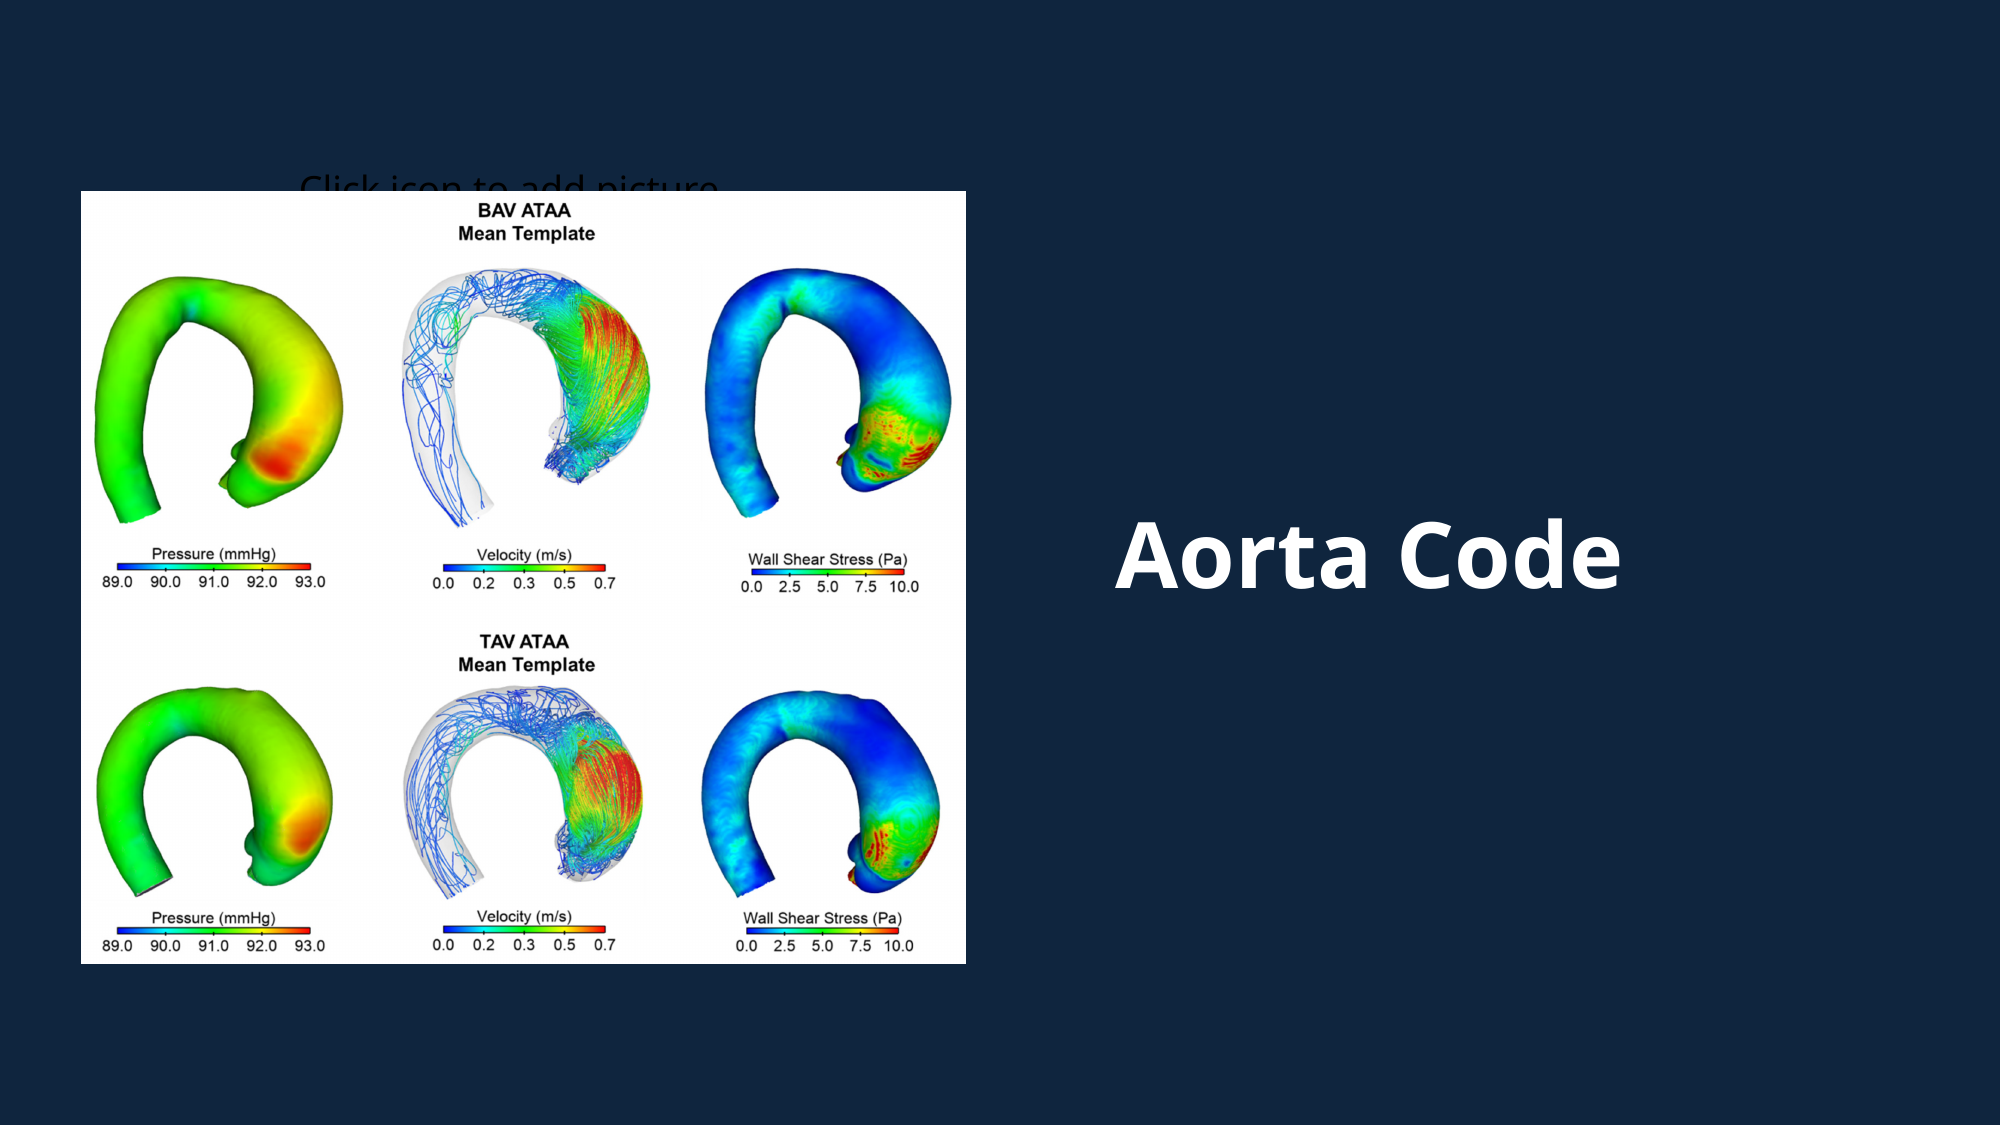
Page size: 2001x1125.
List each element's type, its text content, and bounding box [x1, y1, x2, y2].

title Aorta Code [1100, 330, 1830, 787]
picture [81, 91, 966, 1040]
